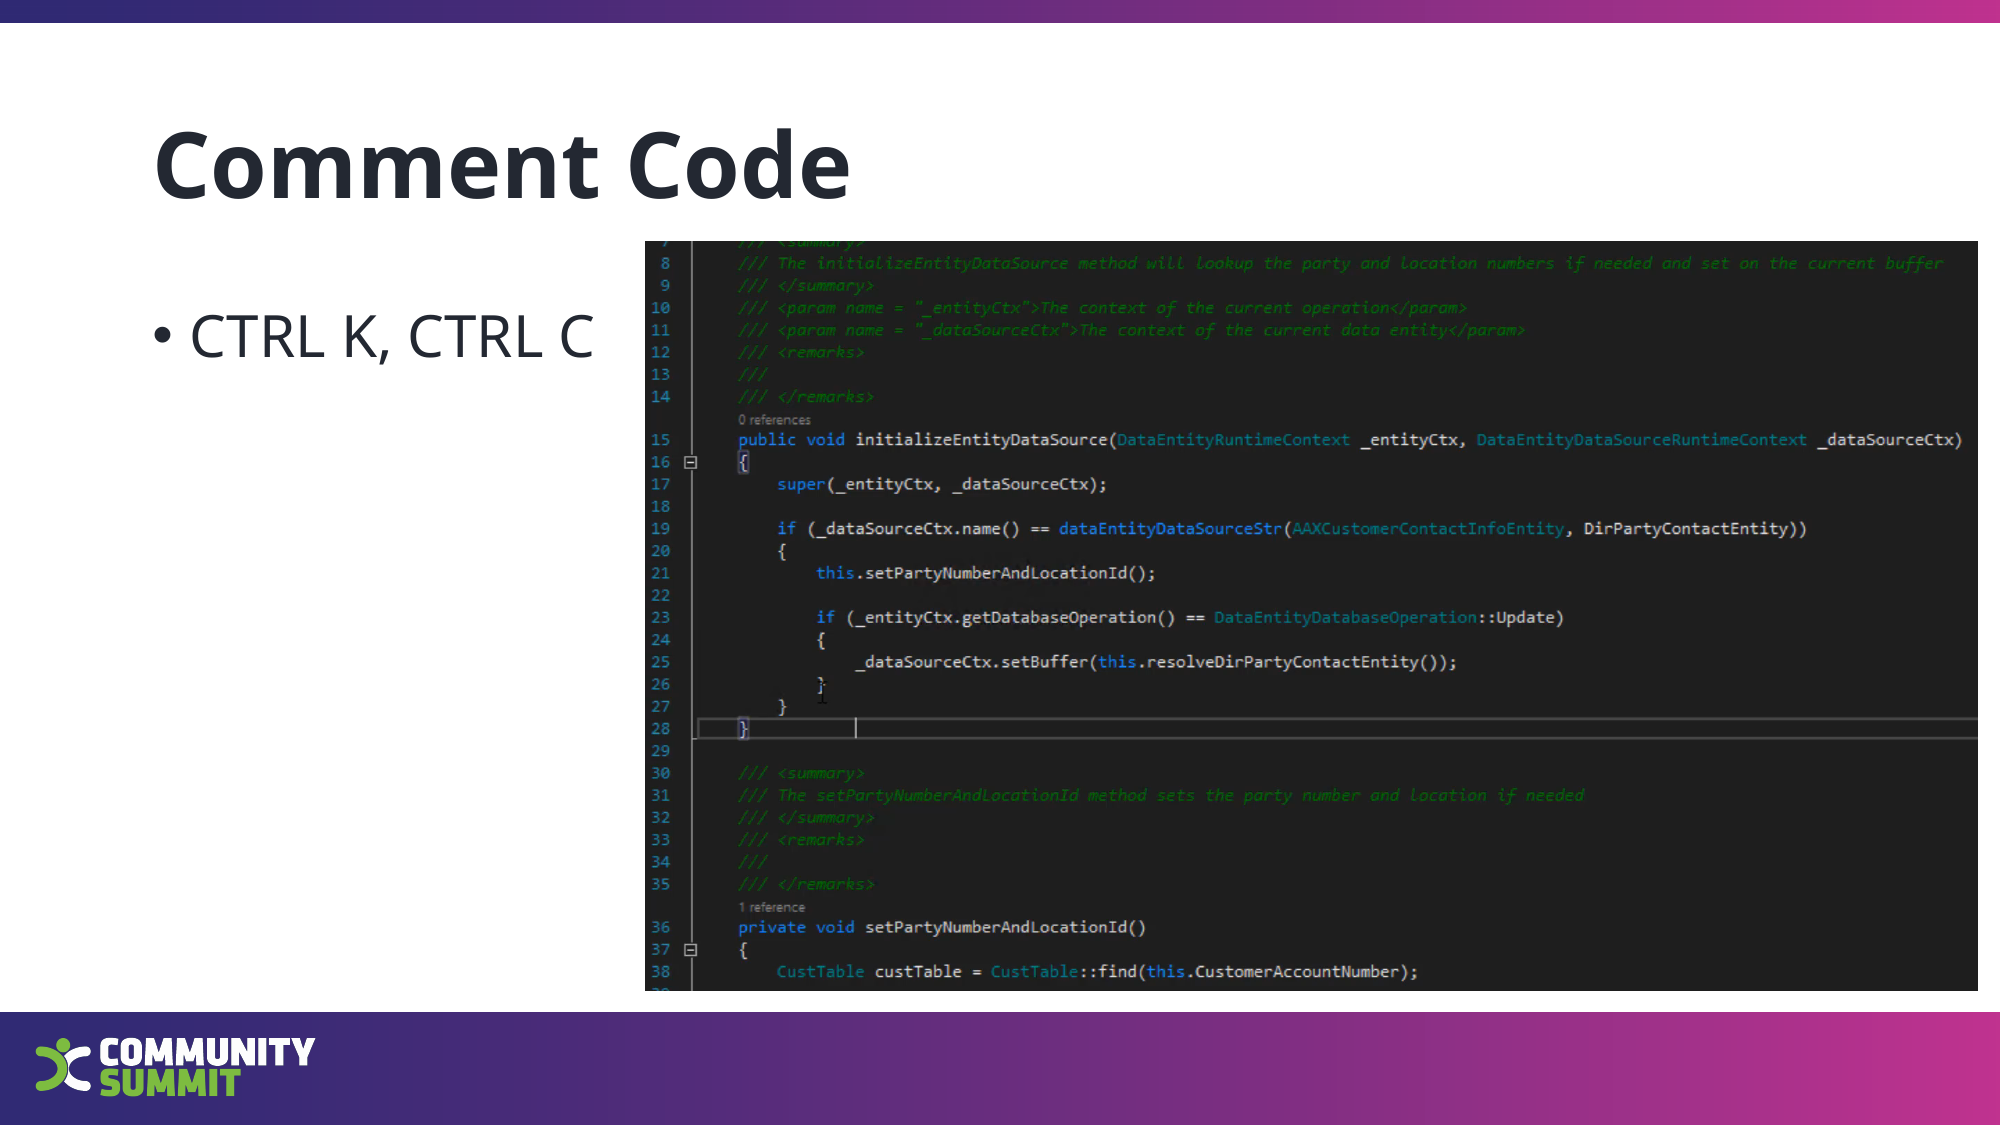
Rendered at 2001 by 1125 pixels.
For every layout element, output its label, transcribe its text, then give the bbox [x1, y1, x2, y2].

list CTRL K, CTRL C [137, 299, 988, 1014]
picture [0, 1012, 2000, 1125]
picture [0, 0, 2000, 23]
title Comment Code [137, 59, 1863, 278]
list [644, 240, 1979, 992]
